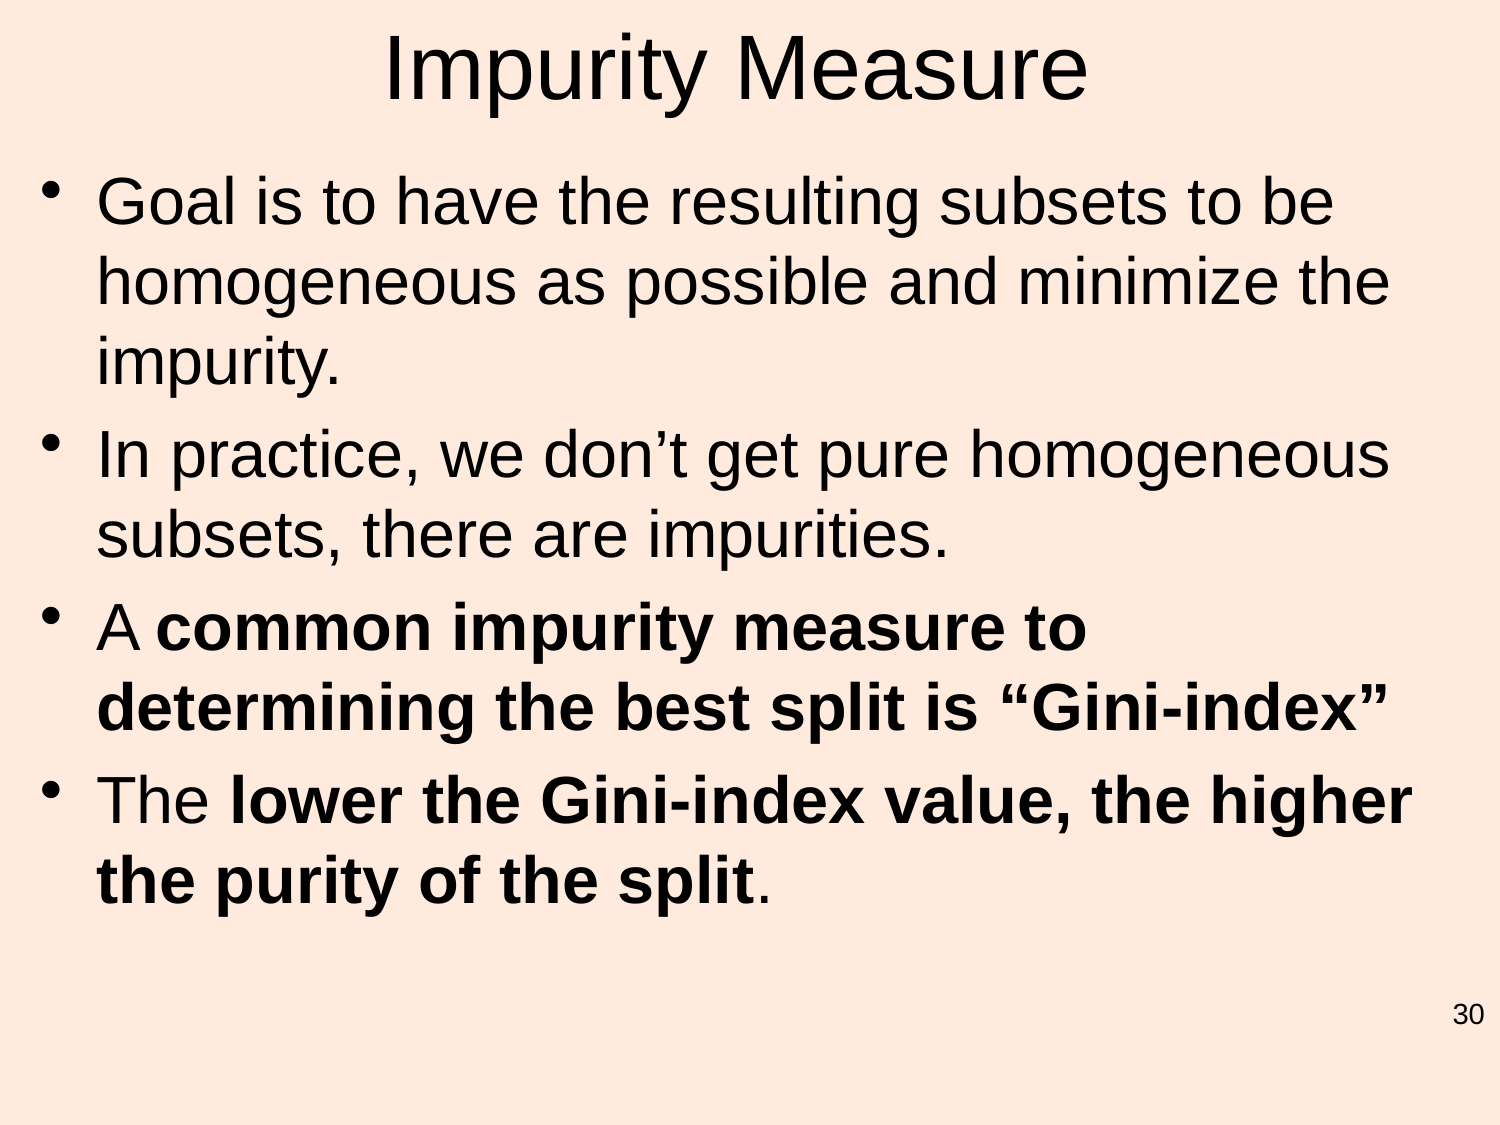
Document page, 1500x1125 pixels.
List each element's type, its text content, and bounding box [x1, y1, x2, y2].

slide_number 30 [1187, 987, 1500, 1063]
title Impurity Measure [112, 0, 1388, 125]
list Goal is to have the resulting subsets to be homogeneous as possible and minimize the impurity. In practice, we don’t get pure homogeneous subsets, there are impurities. A common impurity measure to determining the best split is “Gini-index” The lower the Gini-index value, the higher the purity of the split. [24, 149, 1463, 1100]
